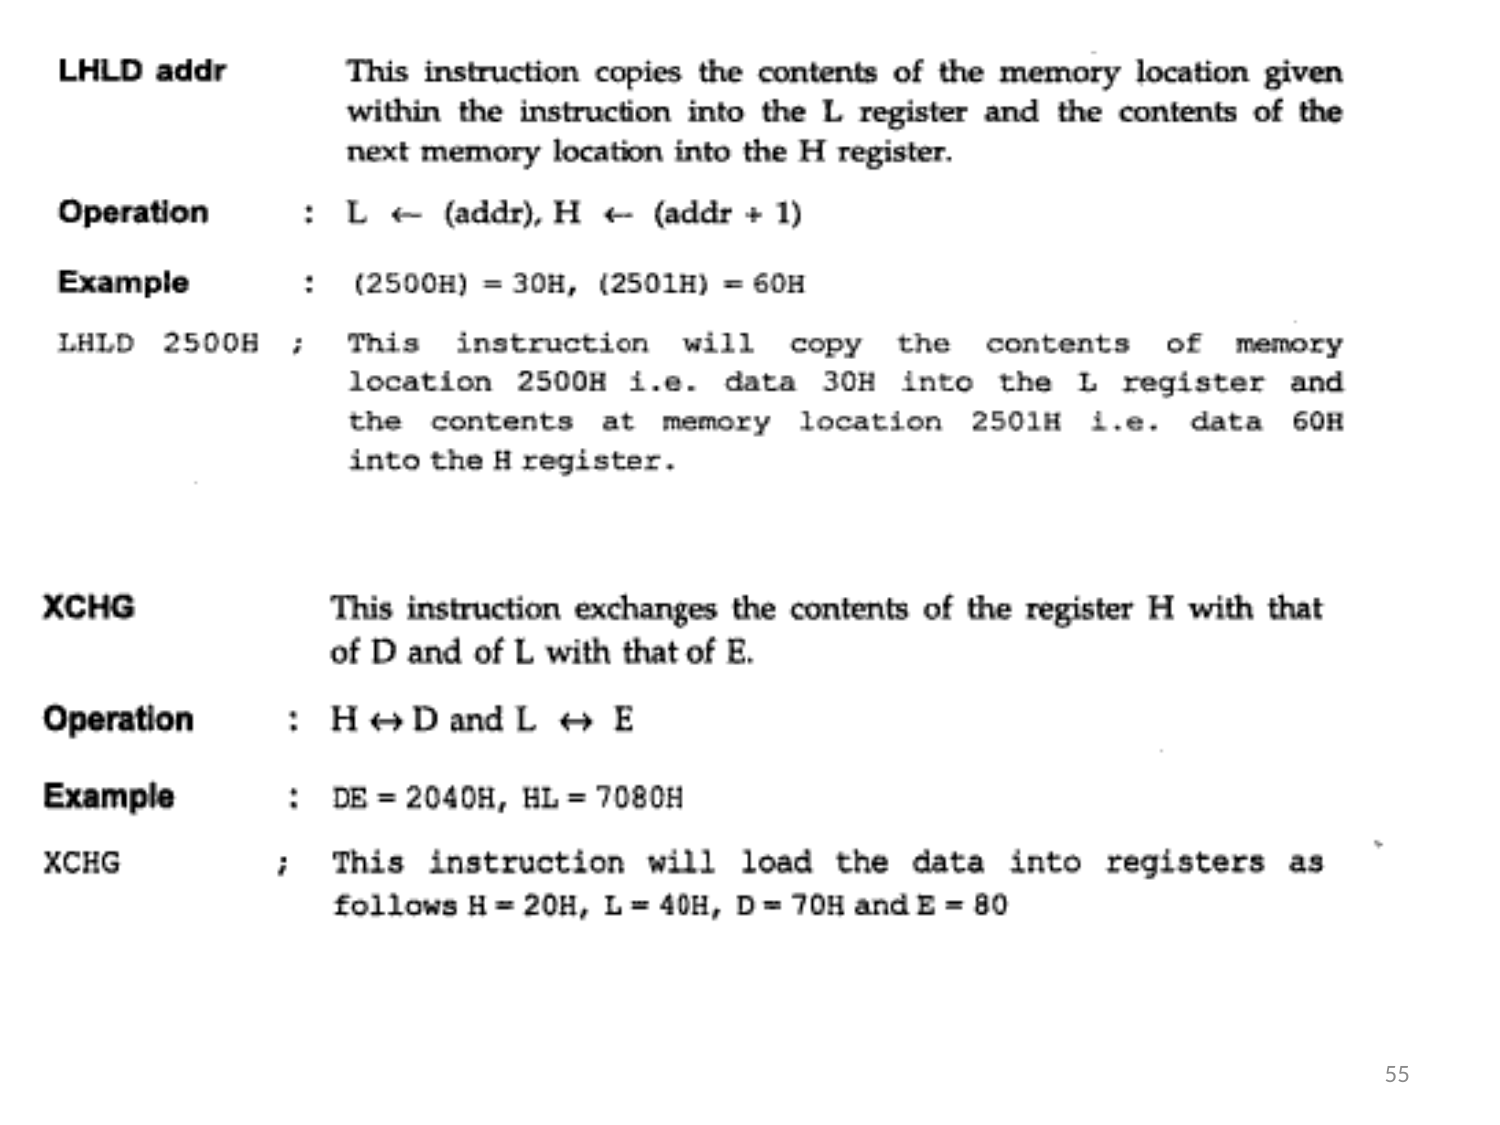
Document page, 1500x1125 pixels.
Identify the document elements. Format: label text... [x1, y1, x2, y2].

picture [49, 37, 1388, 526]
picture [37, 574, 1401, 958]
slide_number 55 [1074, 1042, 1425, 1103]
